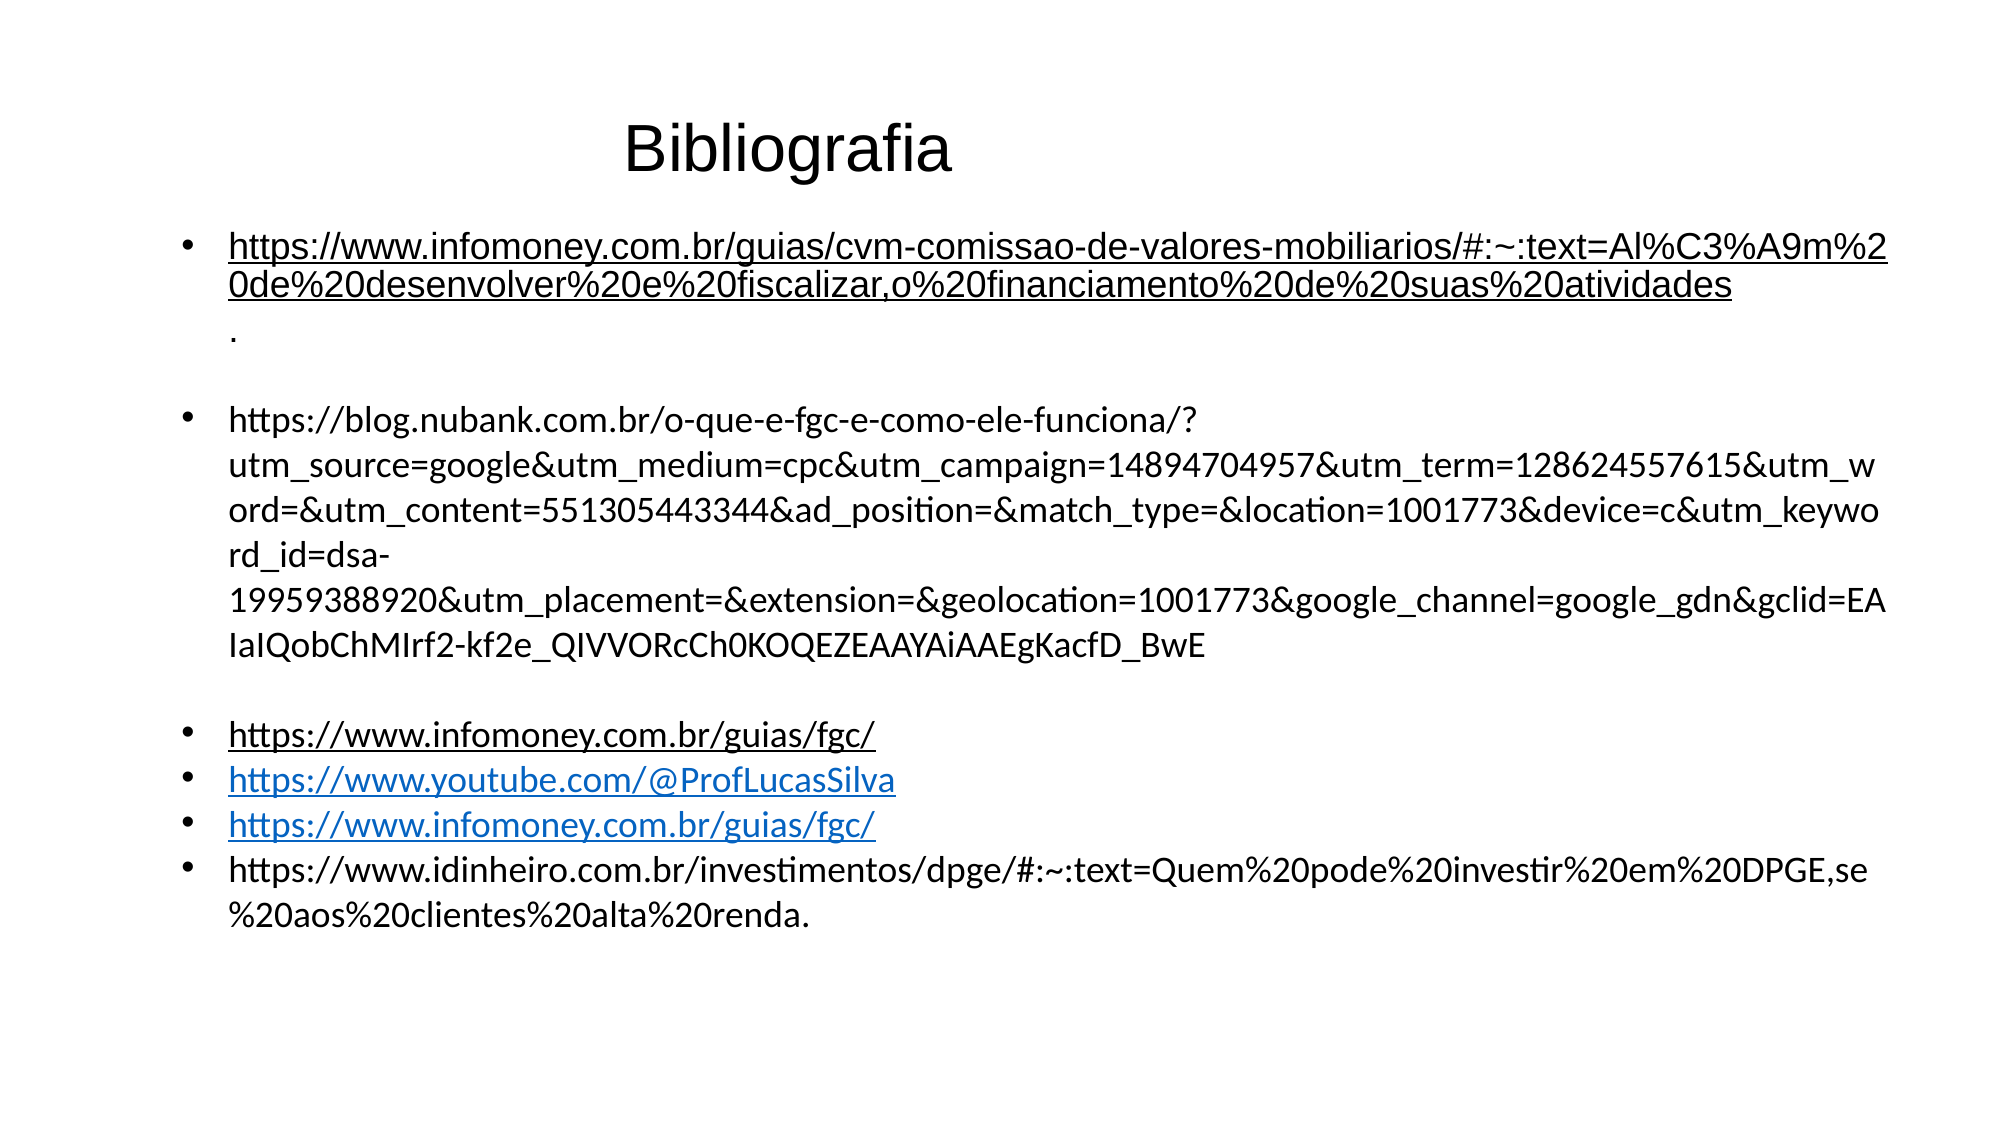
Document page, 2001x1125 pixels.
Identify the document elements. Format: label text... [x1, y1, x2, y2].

title Bibliografia [190, 106, 1387, 214]
text_box https://www.infomoney.com.br/guias/cvm-comissao-de-valores-mobiliarios/#:~:text=Al%C3%A9m%20de%20desenvolver%20e%20fiscalizar,o%20financiamento%20de%20suas%20atividades. https://blog.nubank.com.br/o-que-e-fgc-e-como-ele-funciona/?utm_source=google&utm_medium=cpc&utm_campaign=14894704957&utm_term=128624557615&utm_word=&utm_content=551305443344&ad_position=&match_type=&location=1001773&device=c&utm_keyword_id=dsa-19959388920&utm_placement=&extension=&geolocation=1001773&google_channel=google_gdn&gclid=EAIaIQobChMIrf2-kf2e_QIVVORcCh0KOQEZEAAYAiAAEgKacfD_BwE https://www.infomoney.com.br/guias/fgc/ https://www.youtube.com/@ProfLucasSilva https://www.infomoney.com.br/guias/fgc/ https://www.idinheiro.com.br/investimentos/dpge/#:~:text=Quem%20pode%20investir%20em%20DPGE,se%20aos%20clientes%20alta%20renda. [166, 214, 1908, 905]
